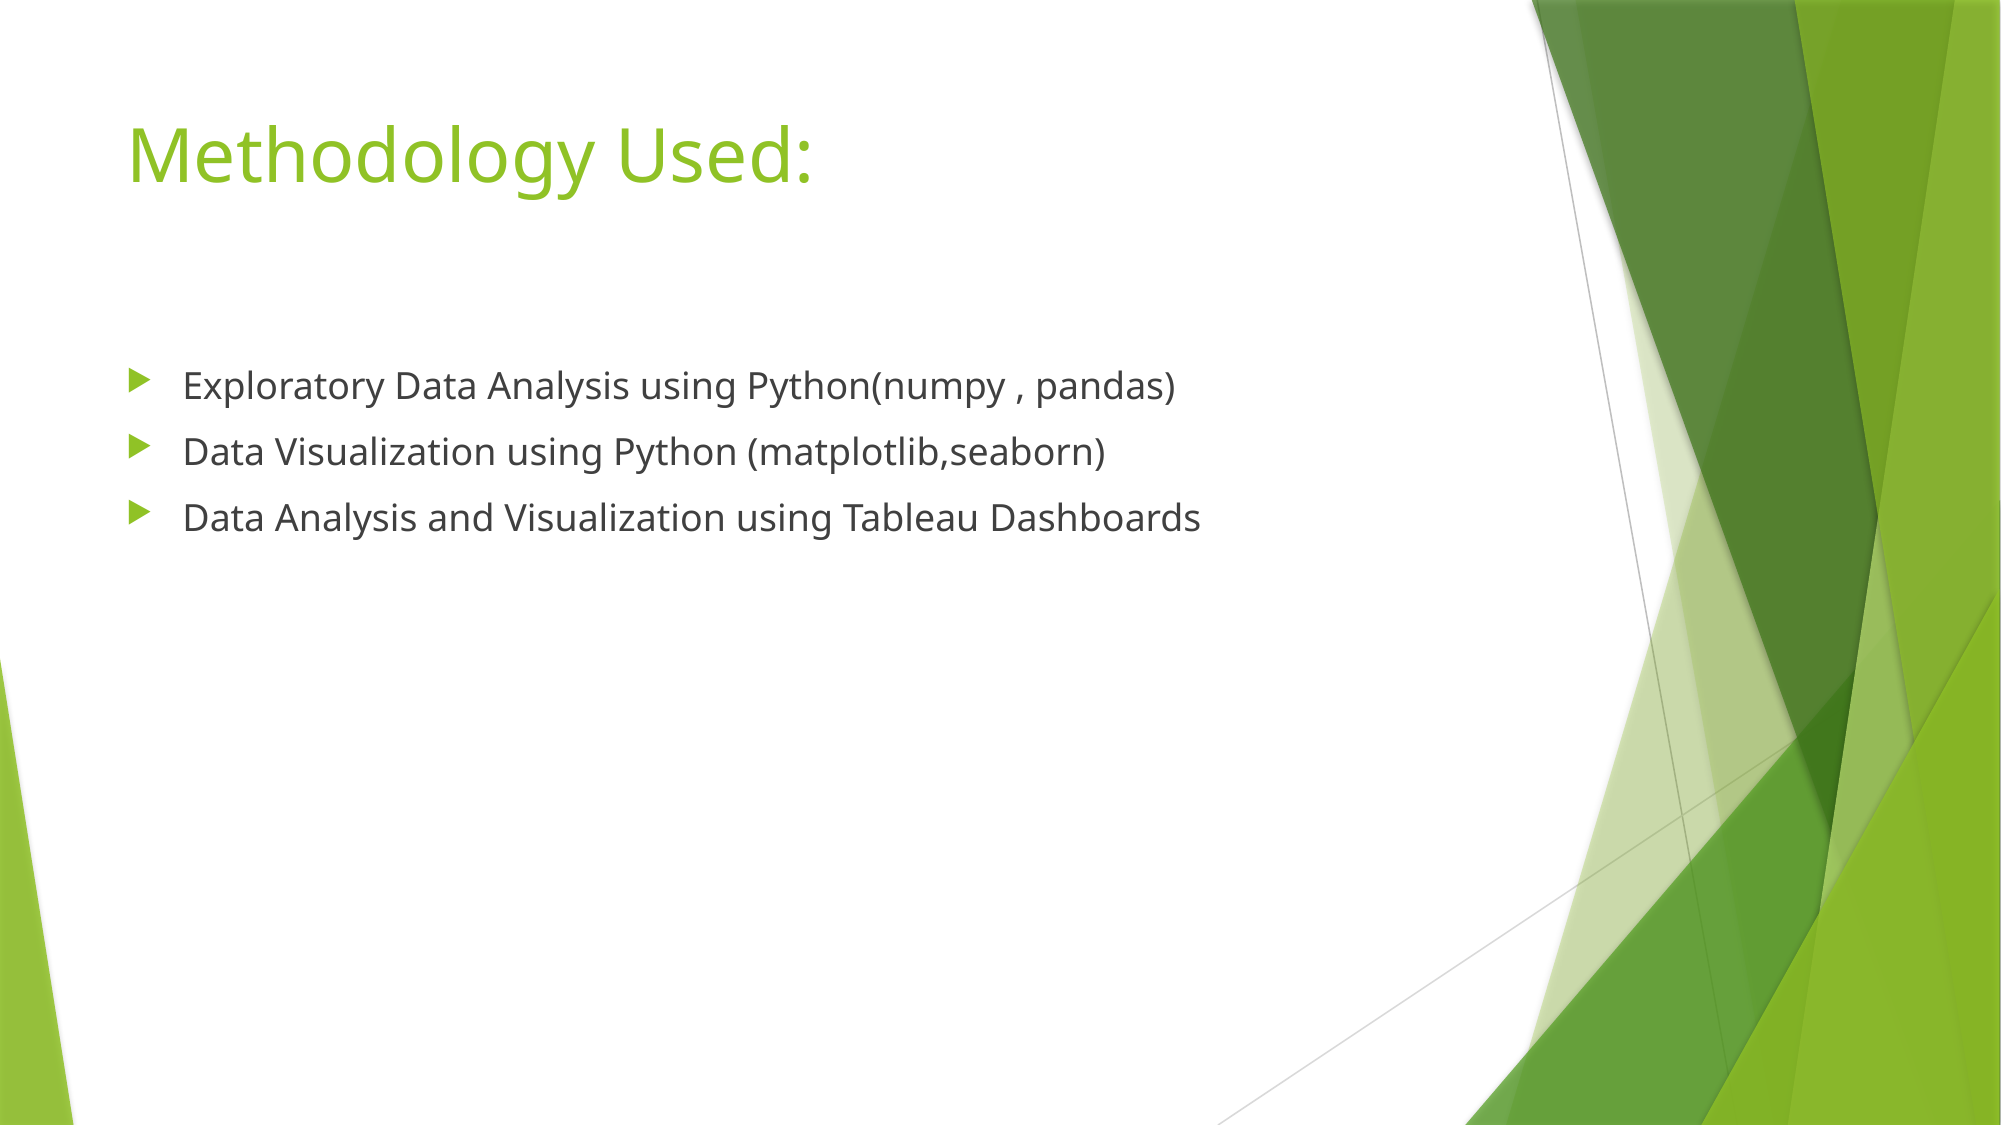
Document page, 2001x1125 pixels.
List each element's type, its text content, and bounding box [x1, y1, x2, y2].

list Exploratory Data Analysis using Python(numpy , pandas) Data Visualization using Python (matplotlib,seaborn) Data Analysis and Visualization using Tableau Dashboards [111, 354, 1522, 605]
title Methodology Used: [111, 99, 1522, 317]
